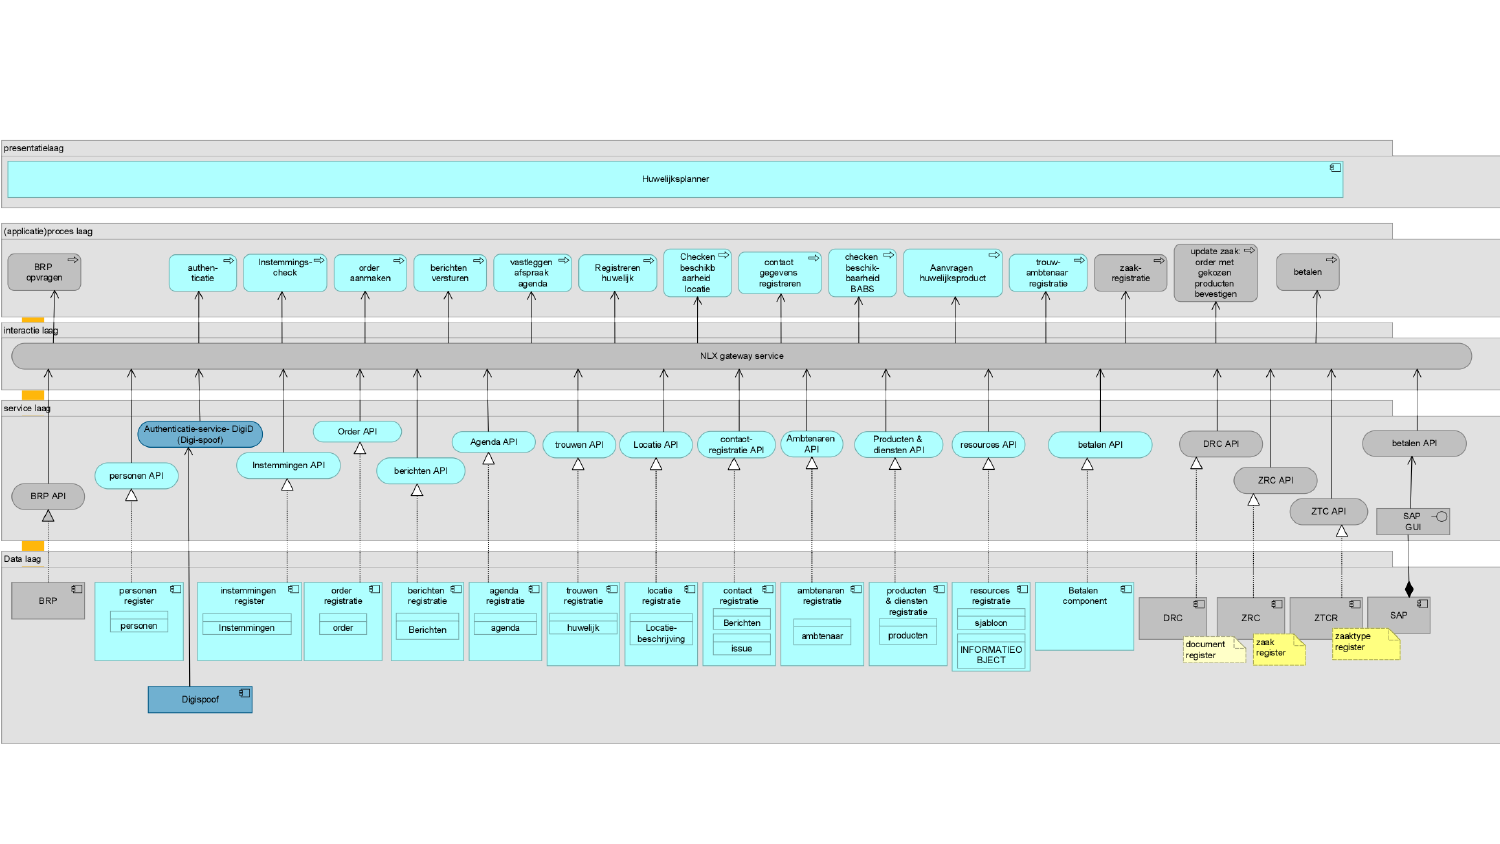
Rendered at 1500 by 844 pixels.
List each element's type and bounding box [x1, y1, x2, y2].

picture [0, 139, 1500, 744]
